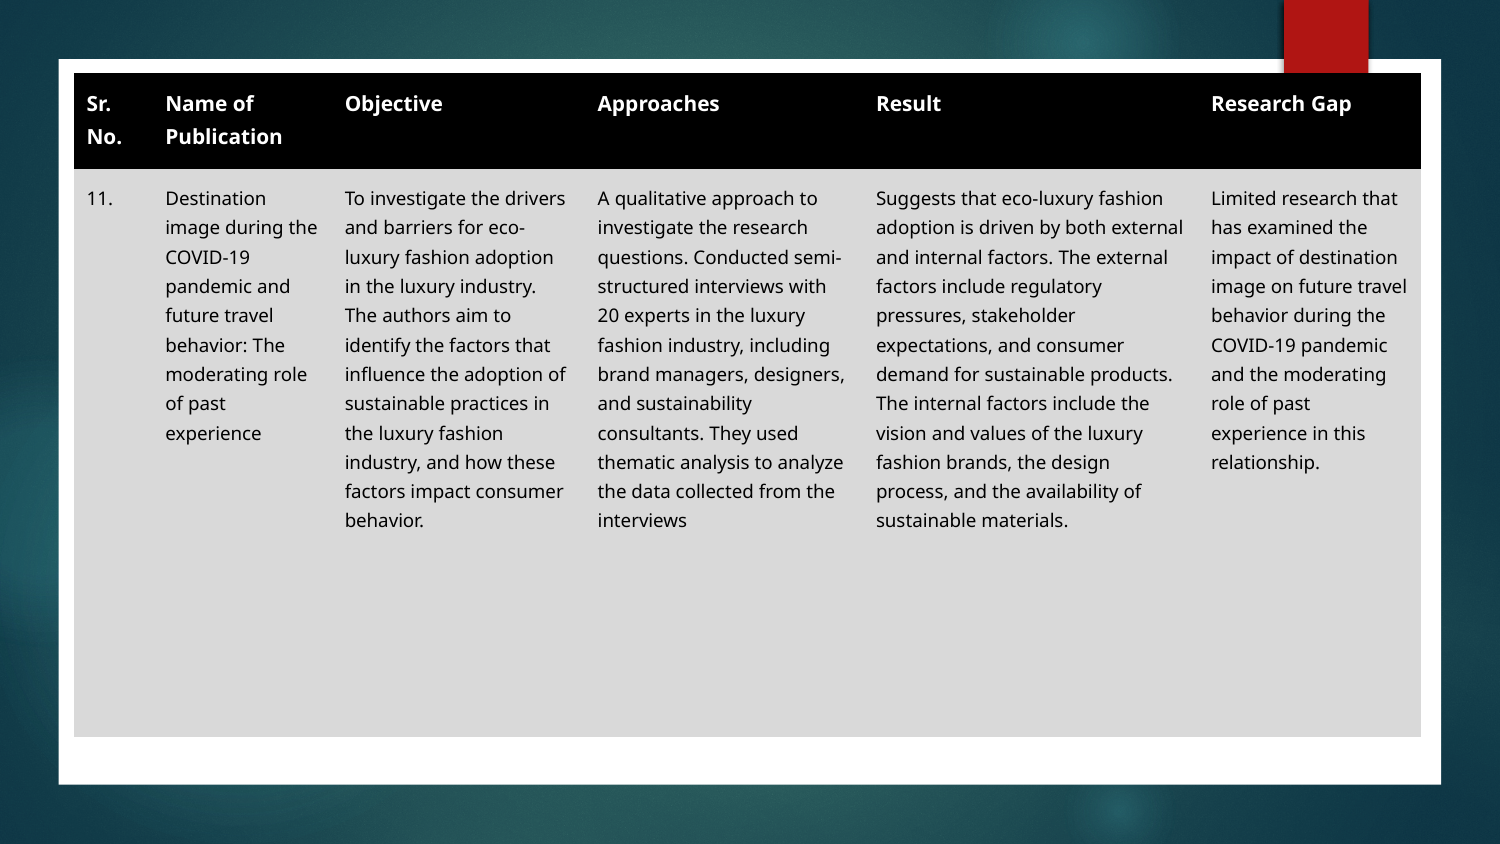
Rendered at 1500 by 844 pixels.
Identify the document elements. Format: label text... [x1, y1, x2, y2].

text_box [1283, 0, 1369, 73]
table_header Name of Publication [153, 73, 333, 169]
text_box [57, 57, 978, 326]
table_cell Limited research that has examined the impact of destination image on future travel behavior during the COVID-19 pandemic and the moderating role of past experience in this relationship. [1199, 169, 1421, 737]
text_box [501, 57, 1443, 786]
picture [0, 328, 497, 844]
picture [983, 0, 1182, 141]
picture [1058, 749, 1182, 844]
table_header Sr. No. [74, 73, 153, 169]
table_header Objective [333, 73, 585, 169]
table_header Result [864, 73, 1199, 169]
table_cell Suggests that eco-luxury fashion adoption is driven by both external and internal factors. The external factors include regulatory pressures, stakeholder expectations, and consumer demand for sustainable products. The internal factors include the vision and values of the luxury fashion brands, the design process, and the availability of sustainable materials. [864, 169, 1199, 737]
table_cell To investigate the drivers and barriers for eco-luxury fashion adoption in the luxury industry. The authors aim to identify the factors that influence the adoption of sustainable practices in the luxury fashion industry, and how these factors impact consumer behavior. [333, 169, 585, 737]
table_cell A qualitative approach to investigate the research questions. Conducted semi-structured interviews with 20 experts in the luxury fashion industry, including brand managers, designers, and sustainability consultants. They used thematic analysis to analyze the data collected from the interviews [585, 169, 864, 737]
table_cell 11. [74, 169, 153, 326]
table_header Research Gap [1199, 73, 1421, 169]
table_cell Destination image during the COVID-19 pandemic and future travel behavior: The moderating role of past experience [153, 169, 333, 326]
table_header Approaches [585, 73, 864, 169]
